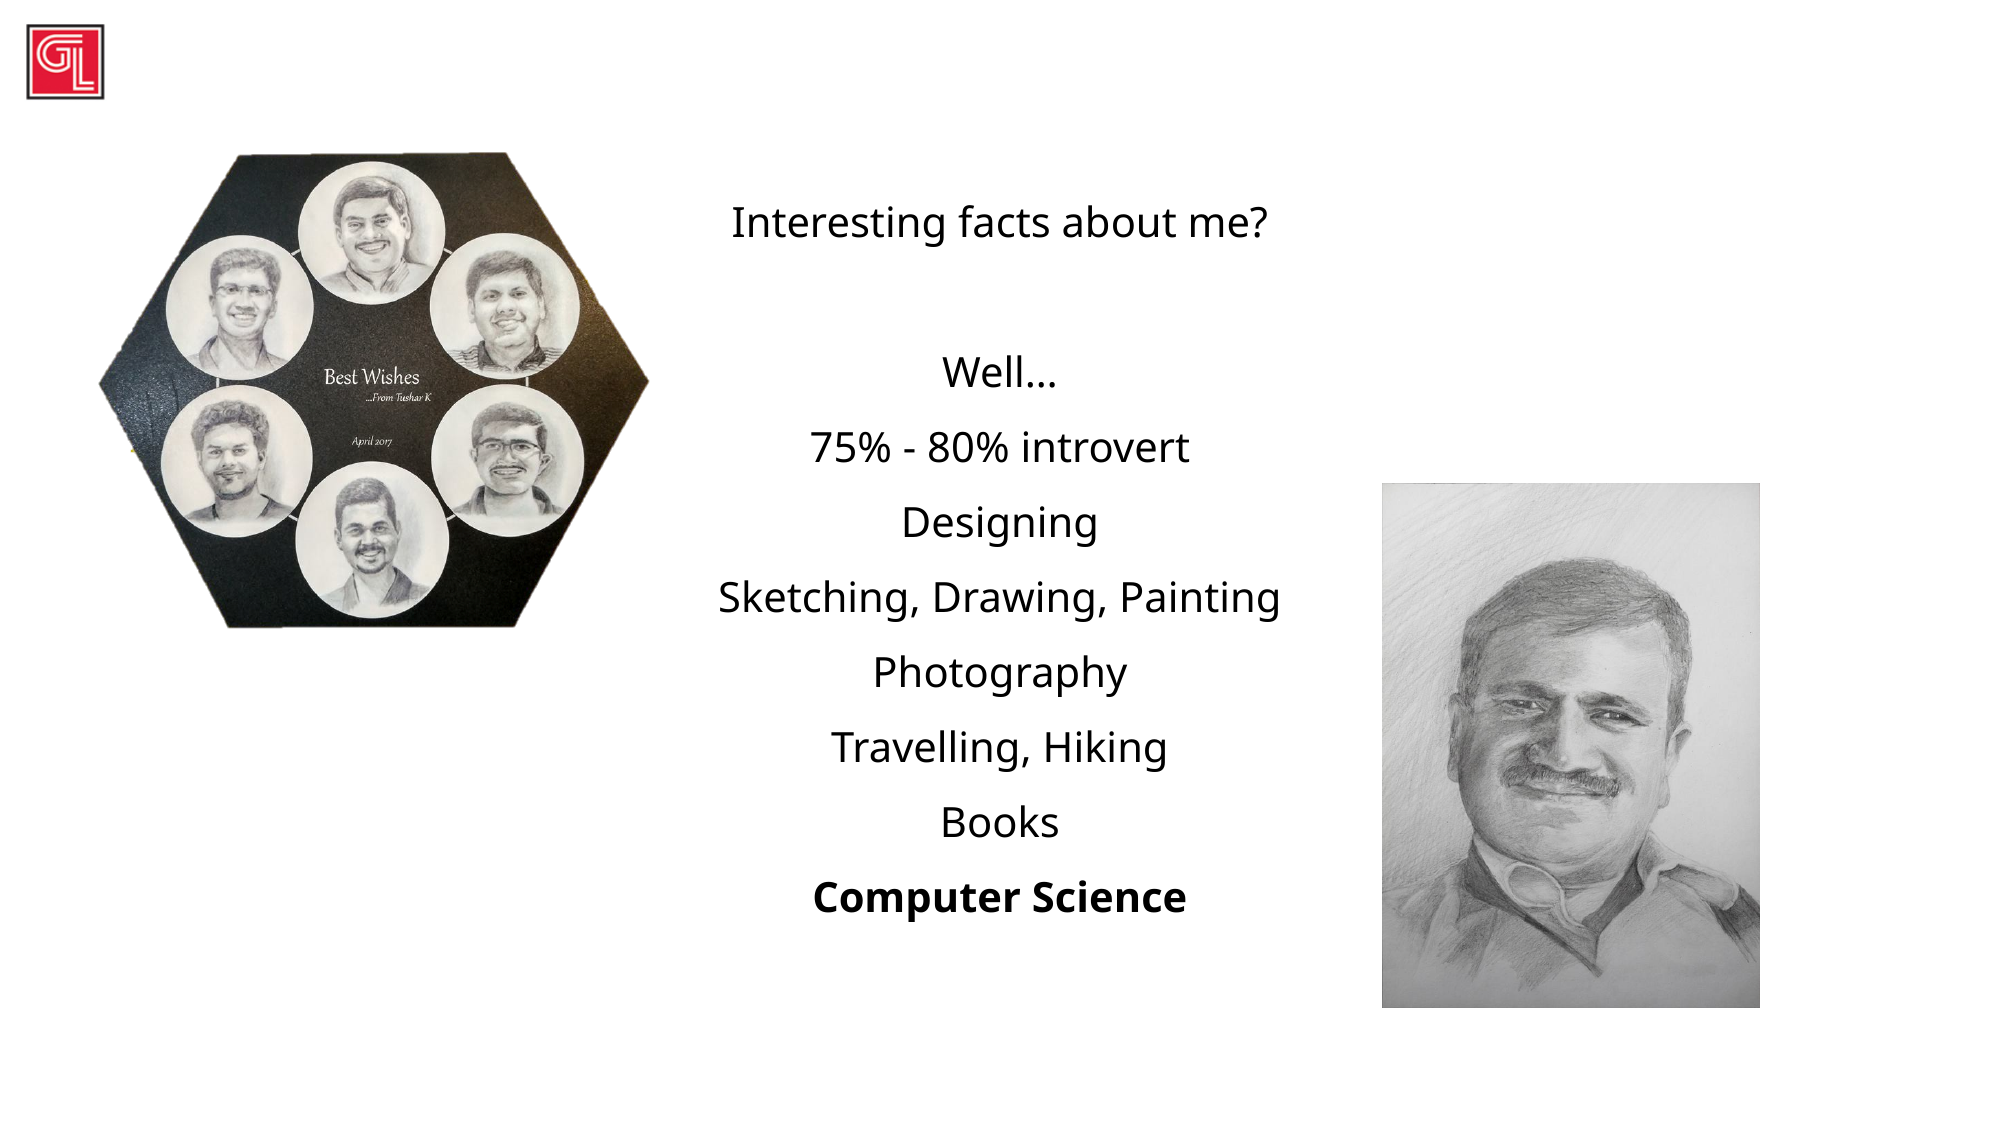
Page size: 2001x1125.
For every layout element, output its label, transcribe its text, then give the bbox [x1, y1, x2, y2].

picture [24, 23, 107, 103]
text_box Interesting facts about me? Well… 75% - 80% introvert Designing Sketching, Drawing, Painting Photography Travelling, Hiking Books Computer Science [703, 188, 1297, 929]
picture [29, 148, 689, 642]
picture [1382, 483, 1760, 1008]
